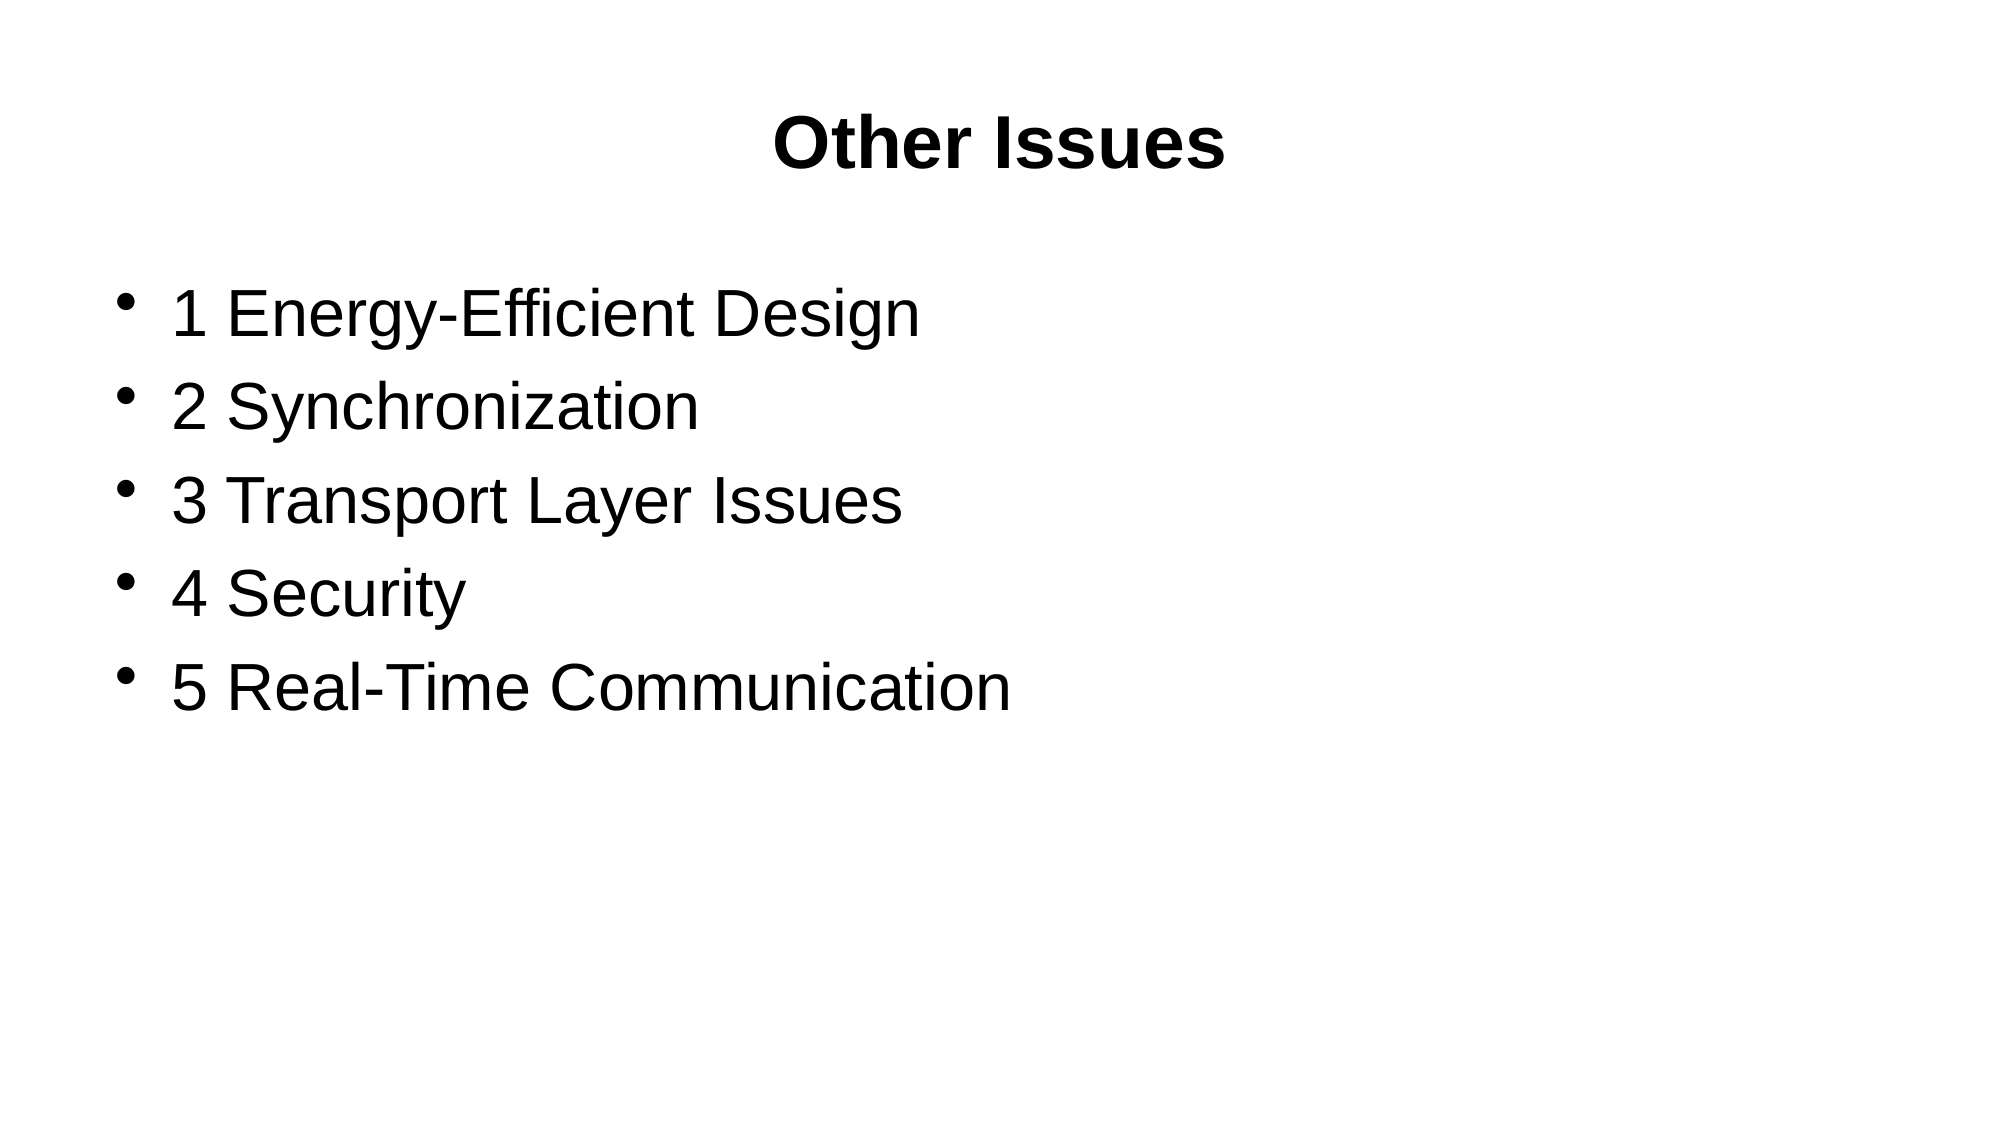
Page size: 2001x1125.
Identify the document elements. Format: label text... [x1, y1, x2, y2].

title Other Issues [99, 44, 1901, 233]
list 1 Energy-Efficient Design 2 Synchronization 3 Transport Layer Issues 4 Security 5 Real-Time Communication [99, 262, 1901, 1006]
